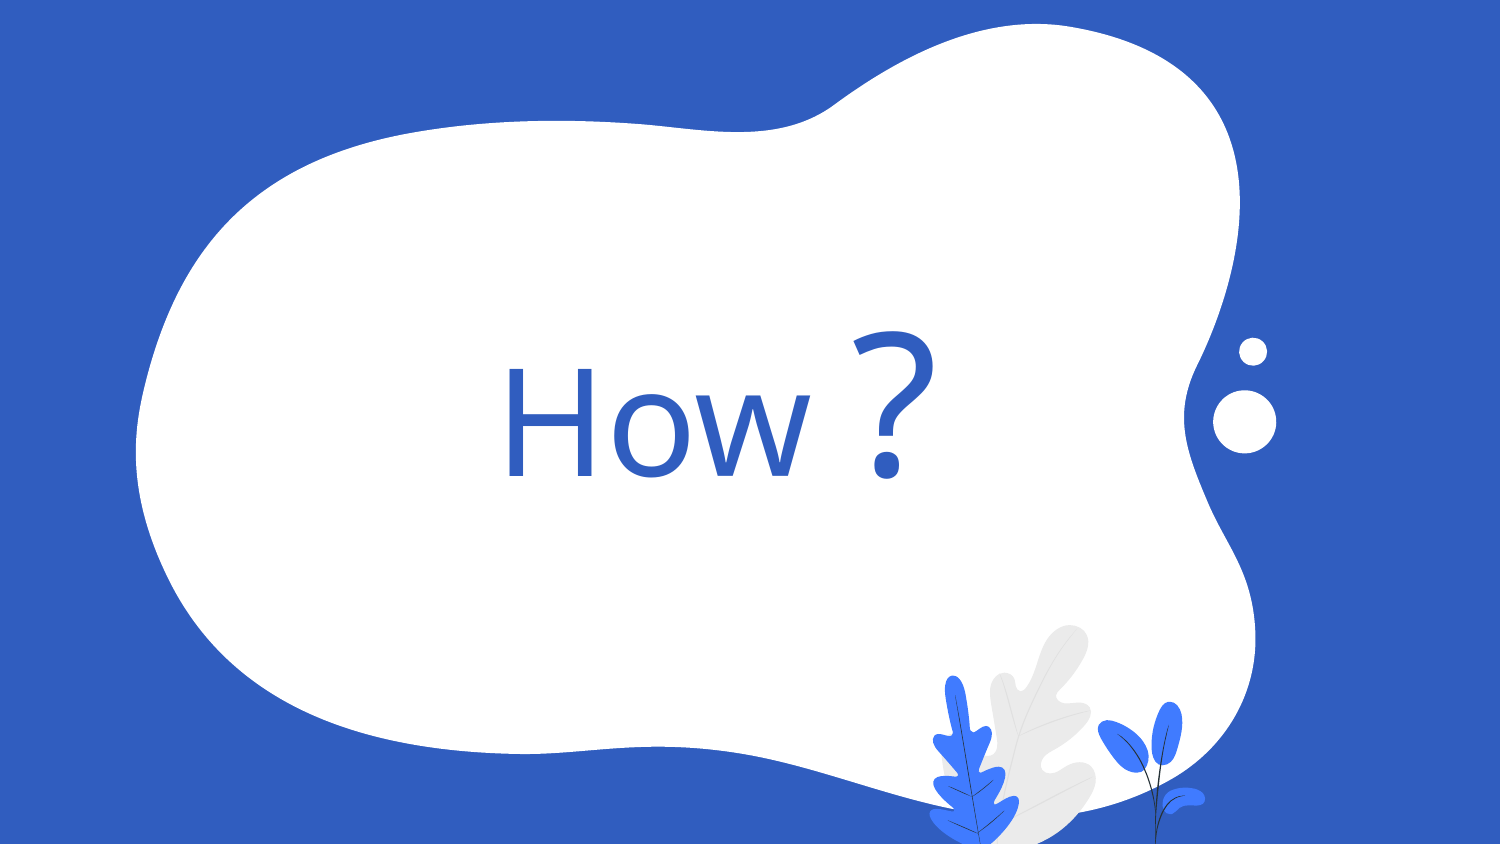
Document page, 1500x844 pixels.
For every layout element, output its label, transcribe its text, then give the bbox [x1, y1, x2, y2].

title How ? [346, 320, 1088, 472]
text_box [1096, 701, 1207, 844]
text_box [928, 624, 1097, 844]
